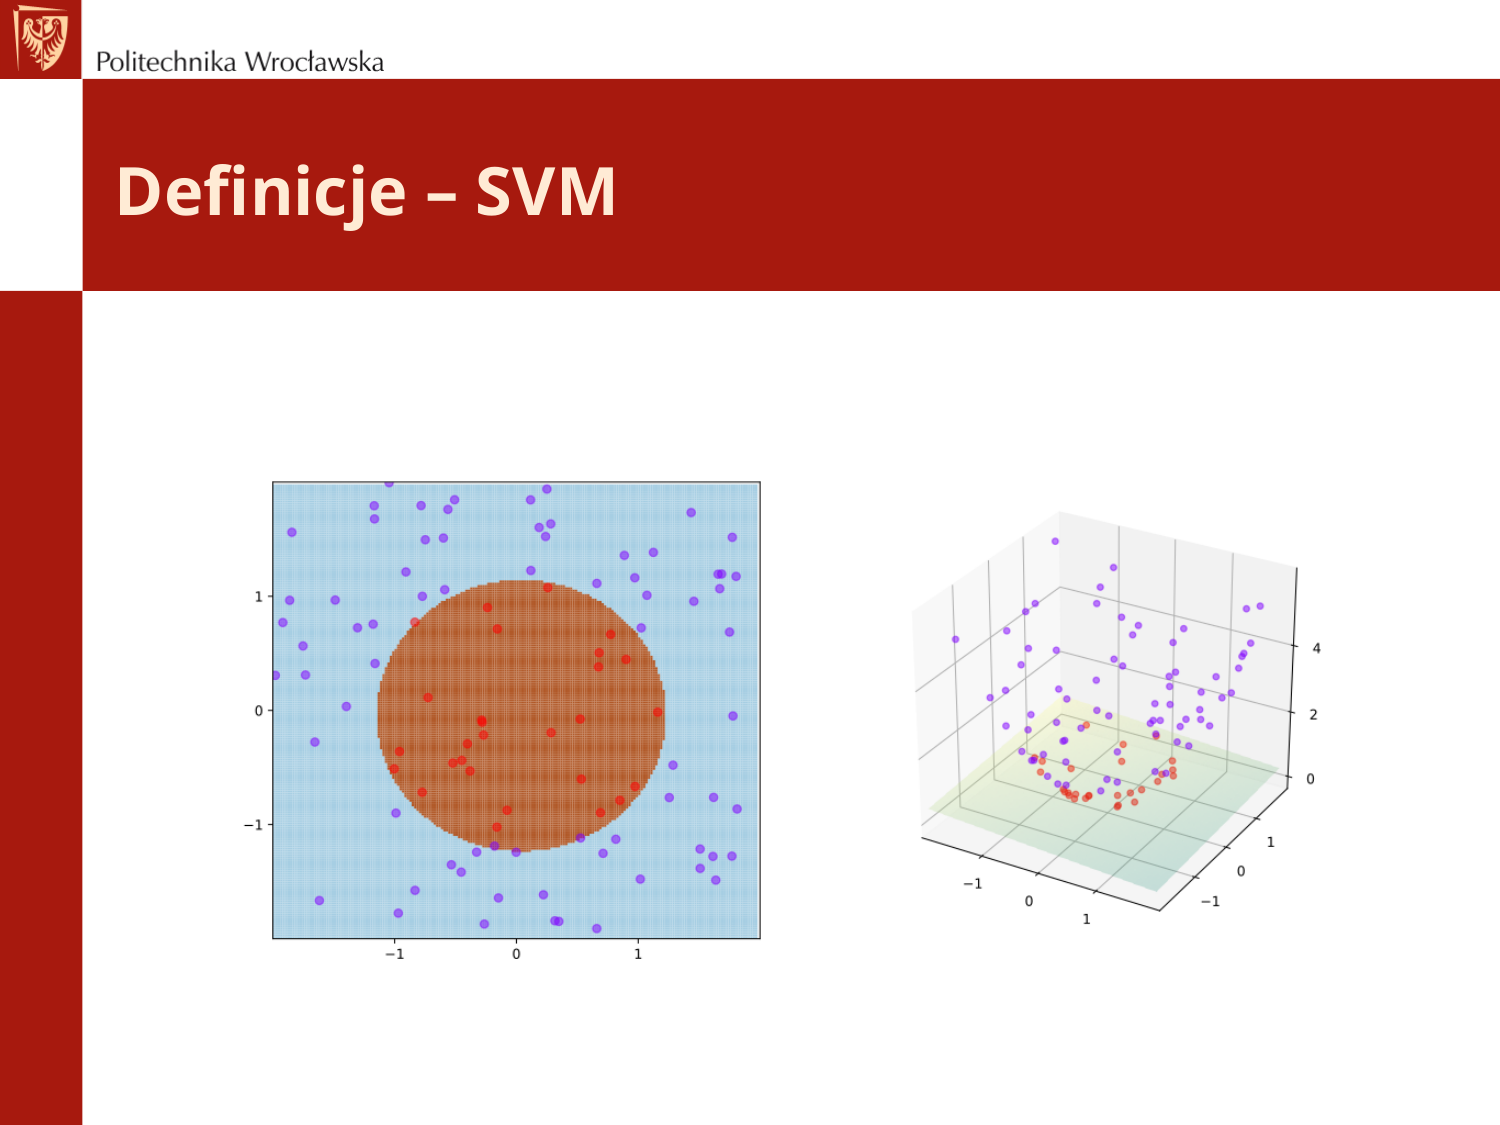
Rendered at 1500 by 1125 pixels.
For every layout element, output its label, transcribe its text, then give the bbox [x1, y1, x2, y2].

picture [0, 0, 384, 79]
picture [100, 410, 1483, 1004]
text_box Definicje – SVM [100, 103, 1483, 274]
